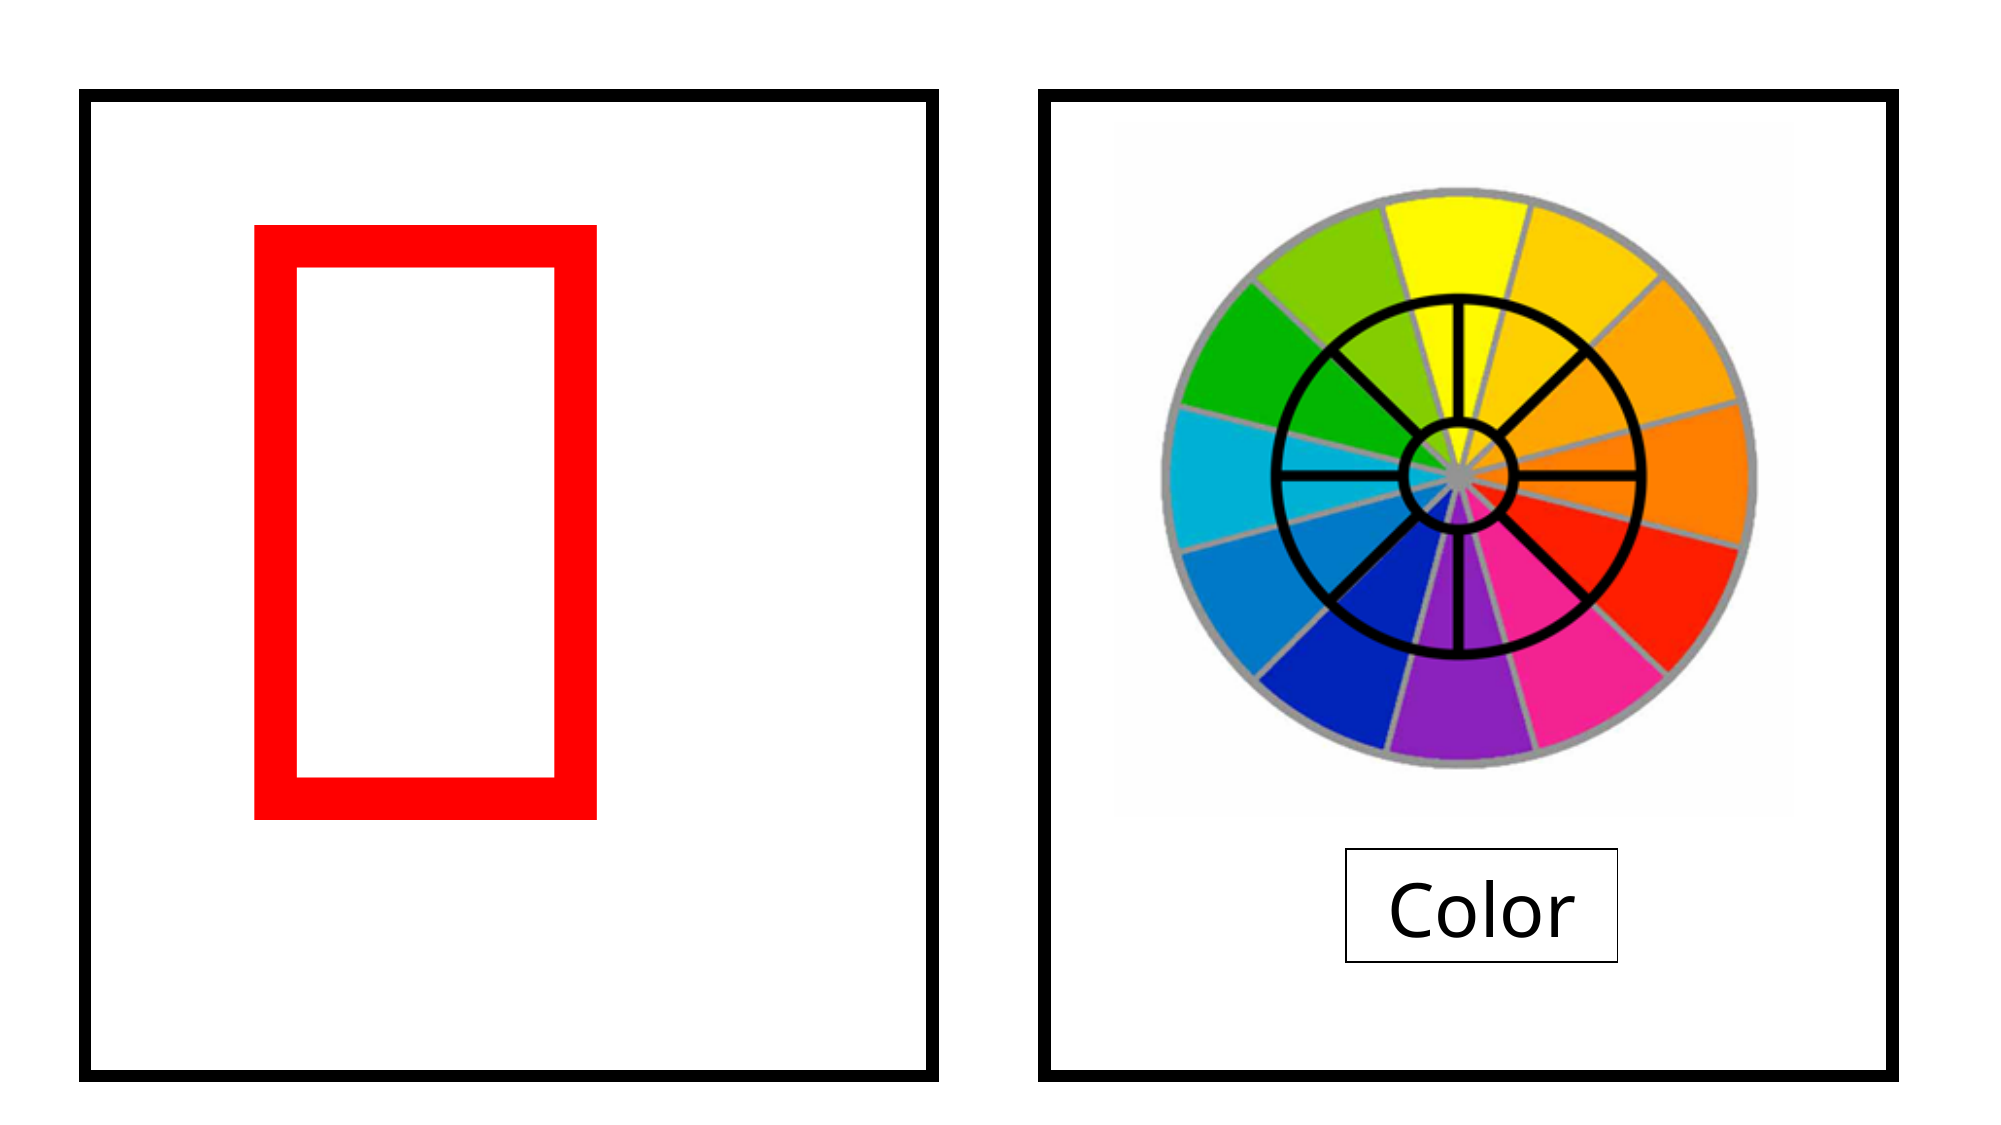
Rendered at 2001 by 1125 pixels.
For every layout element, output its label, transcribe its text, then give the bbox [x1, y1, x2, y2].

picture [1114, 122, 1794, 817]
text_box [84, 95, 934, 1077]
text_box [1044, 95, 1893, 1077]
text_box  [162, 0, 1827, 995]
text_box Color [1346, 849, 1618, 962]
